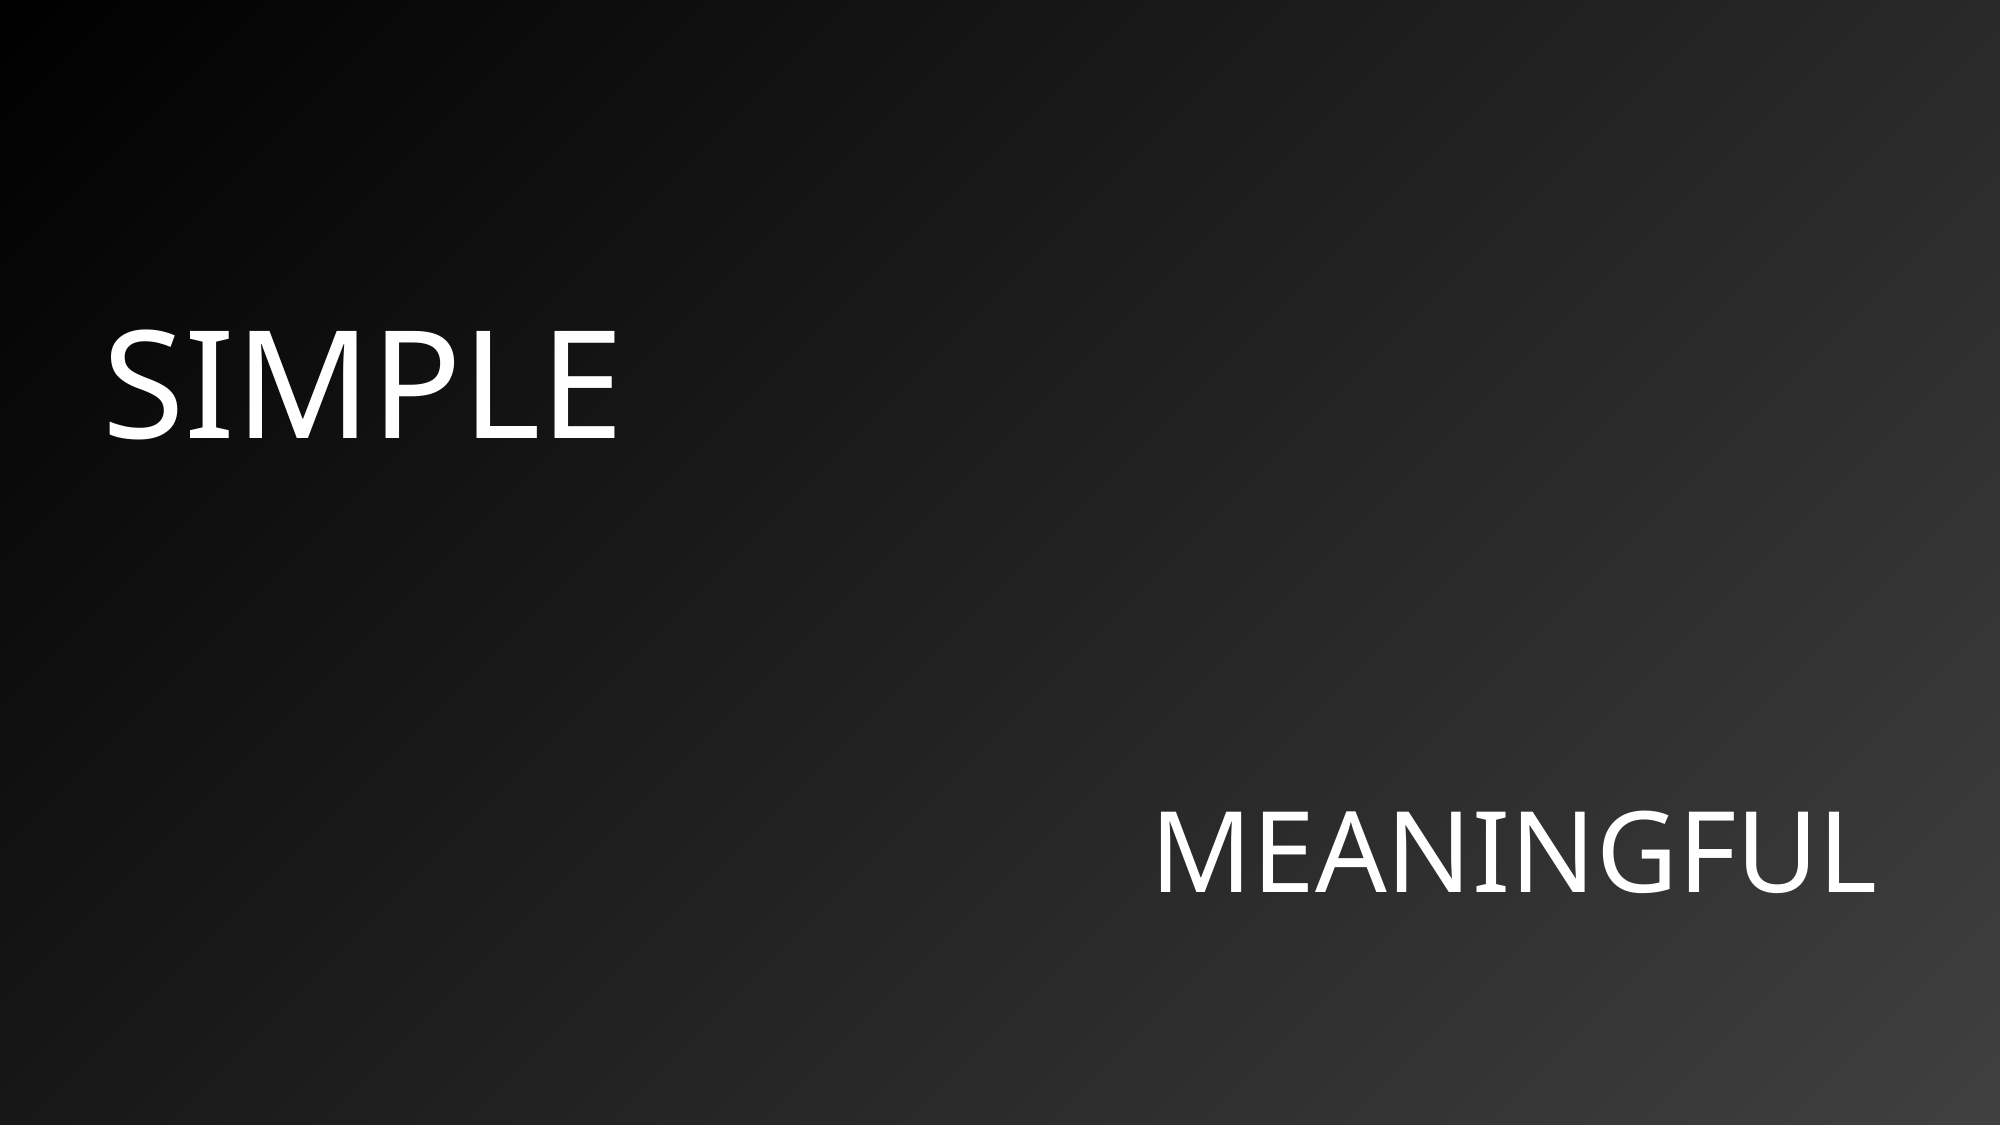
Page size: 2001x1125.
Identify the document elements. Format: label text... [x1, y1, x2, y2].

text_box MEANINGFUL [1135, 772, 1941, 923]
title SIMPLE [87, 281, 1813, 500]
